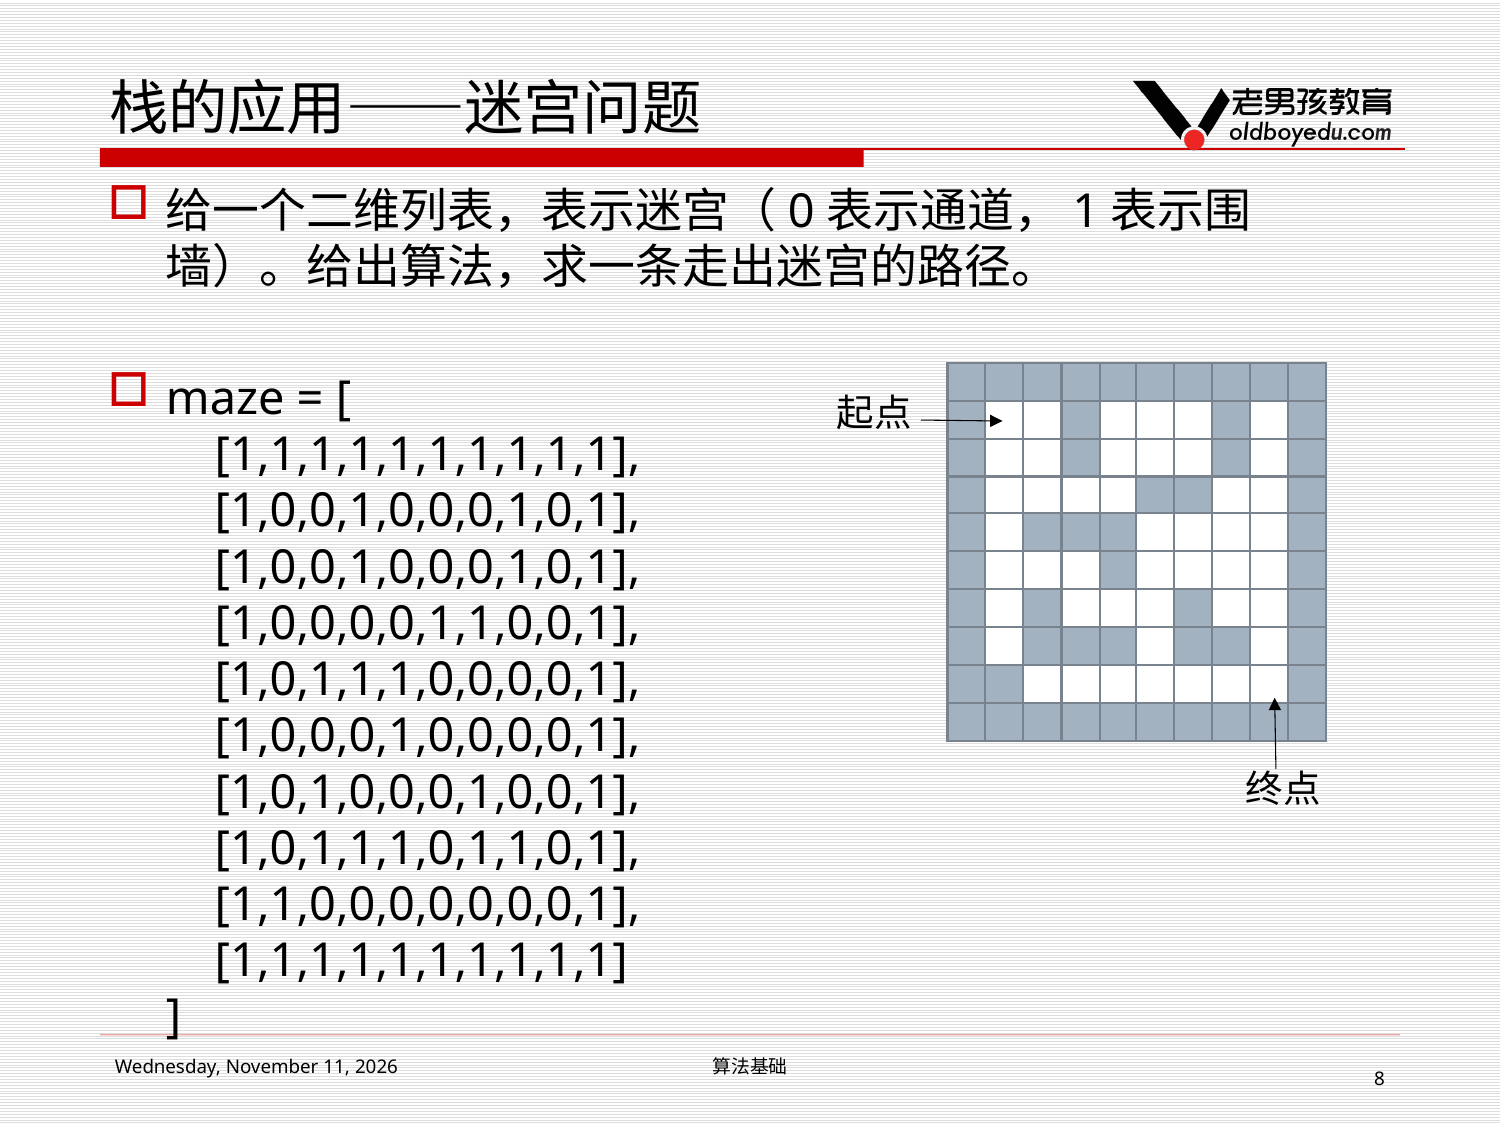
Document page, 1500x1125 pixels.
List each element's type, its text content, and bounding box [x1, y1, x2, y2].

text_box [1061, 438, 1099, 476]
text_box [1249, 512, 1287, 550]
text_box [984, 550, 1022, 588]
text_box [1287, 588, 1327, 626]
text_box [1061, 476, 1099, 512]
text_box [1061, 512, 1099, 550]
text_box [946, 438, 984, 476]
text_box [1173, 626, 1211, 664]
text_box [984, 476, 1022, 512]
text_box [1135, 438, 1173, 476]
text_box [1211, 438, 1249, 476]
text_box [1135, 664, 1173, 702]
text_box [1135, 626, 1173, 664]
text_box [1173, 664, 1211, 702]
text_box [1287, 438, 1327, 476]
text_box [1061, 664, 1099, 702]
text_box [1022, 362, 1061, 400]
text_box [1022, 588, 1061, 626]
text_box [984, 362, 1022, 400]
text_box [1249, 664, 1287, 702]
title 栈的应用——迷宫问题 [94, 50, 1407, 149]
text_box [984, 588, 1022, 626]
footer 算法基础 [512, 1046, 988, 1103]
text_box [1211, 512, 1249, 550]
text_box [1173, 362, 1211, 400]
text_box [1061, 362, 1099, 400]
text_box [1135, 550, 1173, 588]
text_box [1211, 362, 1249, 400]
text_box [1022, 626, 1061, 664]
text_box [1173, 512, 1211, 550]
text_box [1249, 626, 1287, 664]
text_box [1061, 588, 1099, 626]
text_box [1249, 400, 1287, 438]
text_box [1099, 362, 1135, 400]
text_box [1135, 362, 1173, 400]
text_box [1099, 664, 1135, 702]
text_box [1173, 588, 1211, 626]
text_box [1211, 550, 1249, 588]
text_box [984, 400, 1022, 438]
text_box [1061, 626, 1099, 664]
text_box [1061, 400, 1099, 438]
text_box [984, 512, 1022, 550]
text_box [1022, 702, 1061, 742]
text_box [1276, 702, 1287, 742]
text_box [1249, 362, 1287, 400]
text_box [984, 438, 1022, 476]
text_box [1099, 626, 1135, 664]
text_box [946, 664, 984, 702]
text_box [984, 702, 1022, 742]
text_box [1135, 702, 1173, 742]
text_box [1173, 550, 1211, 588]
text_box [1211, 664, 1249, 702]
text_box [1022, 550, 1061, 588]
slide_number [99, 1046, 425, 1103]
text_box [1249, 588, 1287, 626]
text_box [1099, 550, 1135, 588]
text_box [1287, 626, 1327, 664]
text_box [1287, 476, 1327, 512]
text_box [1211, 626, 1249, 664]
text_box [1287, 550, 1327, 588]
text_box [1287, 400, 1327, 438]
text_box [1099, 588, 1135, 626]
text_box [1173, 400, 1211, 438]
text_box [1173, 702, 1211, 742]
text_box [1022, 512, 1061, 550]
text_box [1249, 438, 1287, 476]
text_box [946, 588, 984, 626]
text_box [946, 626, 984, 664]
text_box [1099, 438, 1135, 476]
text_box [946, 550, 984, 588]
text_box [946, 421, 984, 438]
text_box [1099, 512, 1135, 550]
text_box [1022, 438, 1061, 476]
text_box 起点 [822, 381, 931, 442]
text_box [1211, 702, 1249, 742]
text_box [1287, 362, 1327, 400]
text_box [1211, 400, 1249, 438]
text_box [1135, 512, 1173, 550]
text_box [1099, 476, 1135, 512]
text_box [946, 362, 984, 400]
text_box [1249, 476, 1287, 512]
text_box [1249, 702, 1274, 742]
text_box [1022, 664, 1061, 702]
text_box [1099, 702, 1135, 742]
text_box [1022, 400, 1061, 438]
text_box [1135, 400, 1173, 438]
text_box [1287, 702, 1327, 742]
text_box [946, 702, 984, 742]
text_box [946, 476, 984, 512]
text_box [1022, 476, 1061, 512]
text_box [1287, 664, 1327, 702]
text_box [1249, 550, 1287, 588]
text_box [1173, 476, 1211, 512]
slide_number 8 [1074, 1058, 1400, 1103]
text_box [1061, 702, 1099, 742]
list 给一个二维列表，表示迷宫（0表示通道，1表示围墙）。给出算法，求一条走出迷宫的路径。 maze = [ [1,1,1,1,1,1,1,1,1,1], [1,0,0,1,0,0,0,1,0,1], [1,0,0,1,0,0,0,1,0,1], [1,0,0,0,0,1,1,0,0,1], [1,0,1,1,1,0,0,0,0,1], [1,0,0,0,1,0,0,0,0,1], [1,0,1,0,0,0,1,0,0,1], [1,0,1,1,1,0,1,1,0,1], [1,1,0,0,0,0,0,0,0,1], [1,1,1,1,1,1,1,1,1,1] ] [92, 172, 1406, 1009]
text_box [1099, 400, 1135, 438]
text_box [1211, 476, 1249, 512]
text_box [1173, 438, 1211, 476]
text_box [984, 664, 1022, 702]
text_box [946, 512, 984, 550]
text_box [1061, 550, 1099, 588]
text_box [1211, 588, 1249, 626]
text_box 终点 [1231, 757, 1340, 818]
text_box [1135, 588, 1173, 626]
text_box [1135, 476, 1173, 512]
text_box [946, 400, 984, 420]
text_box [1287, 512, 1327, 550]
text_box [984, 626, 1022, 664]
